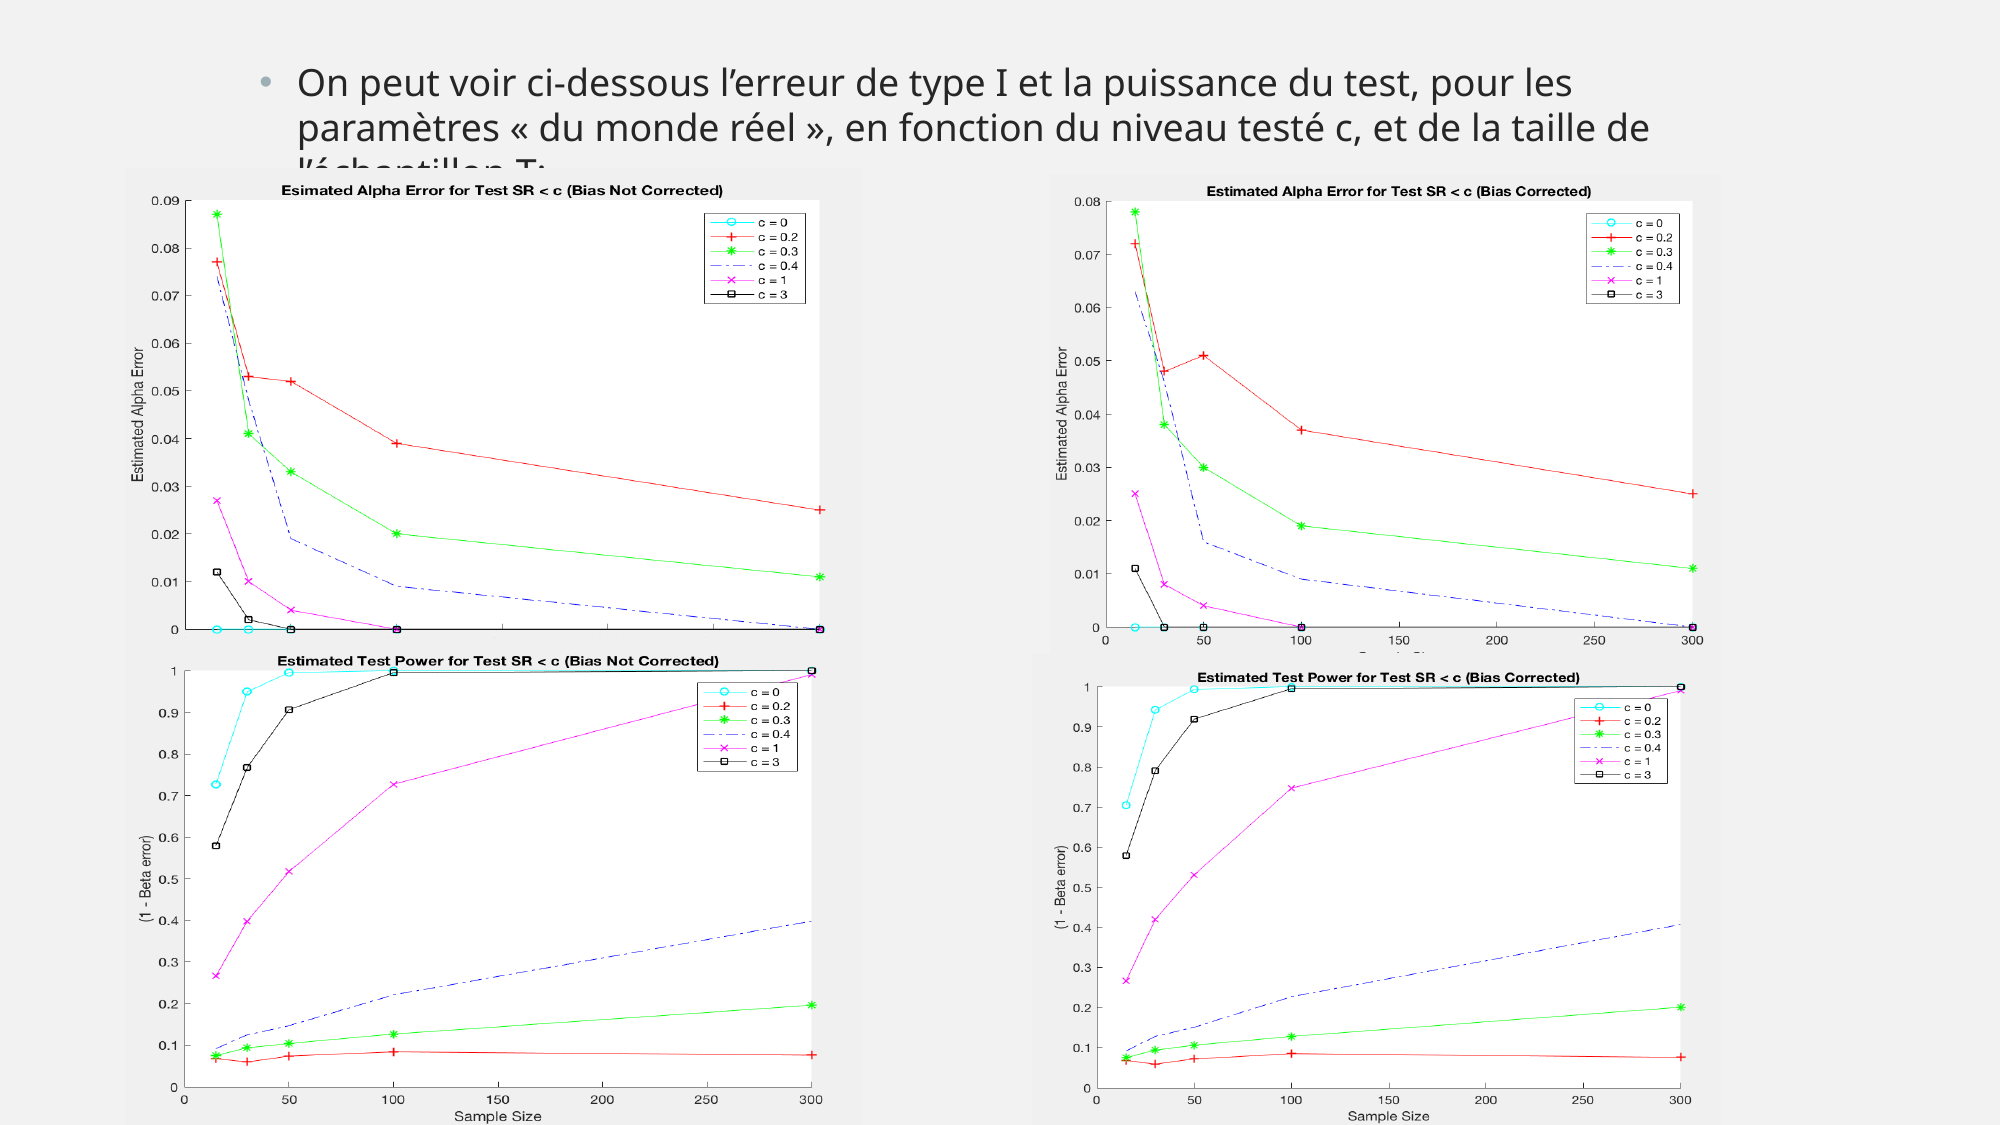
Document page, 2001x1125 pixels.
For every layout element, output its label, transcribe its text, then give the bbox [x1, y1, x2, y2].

picture [1032, 174, 1722, 1125]
list On peut voir ci-dessous l’erreur de type I et la puissance du test, pour les paramètres « du monde réel », en fonction du niveau testé c, et de la taille de l’échantillon T: [244, 51, 1769, 1043]
picture [125, 168, 863, 1125]
